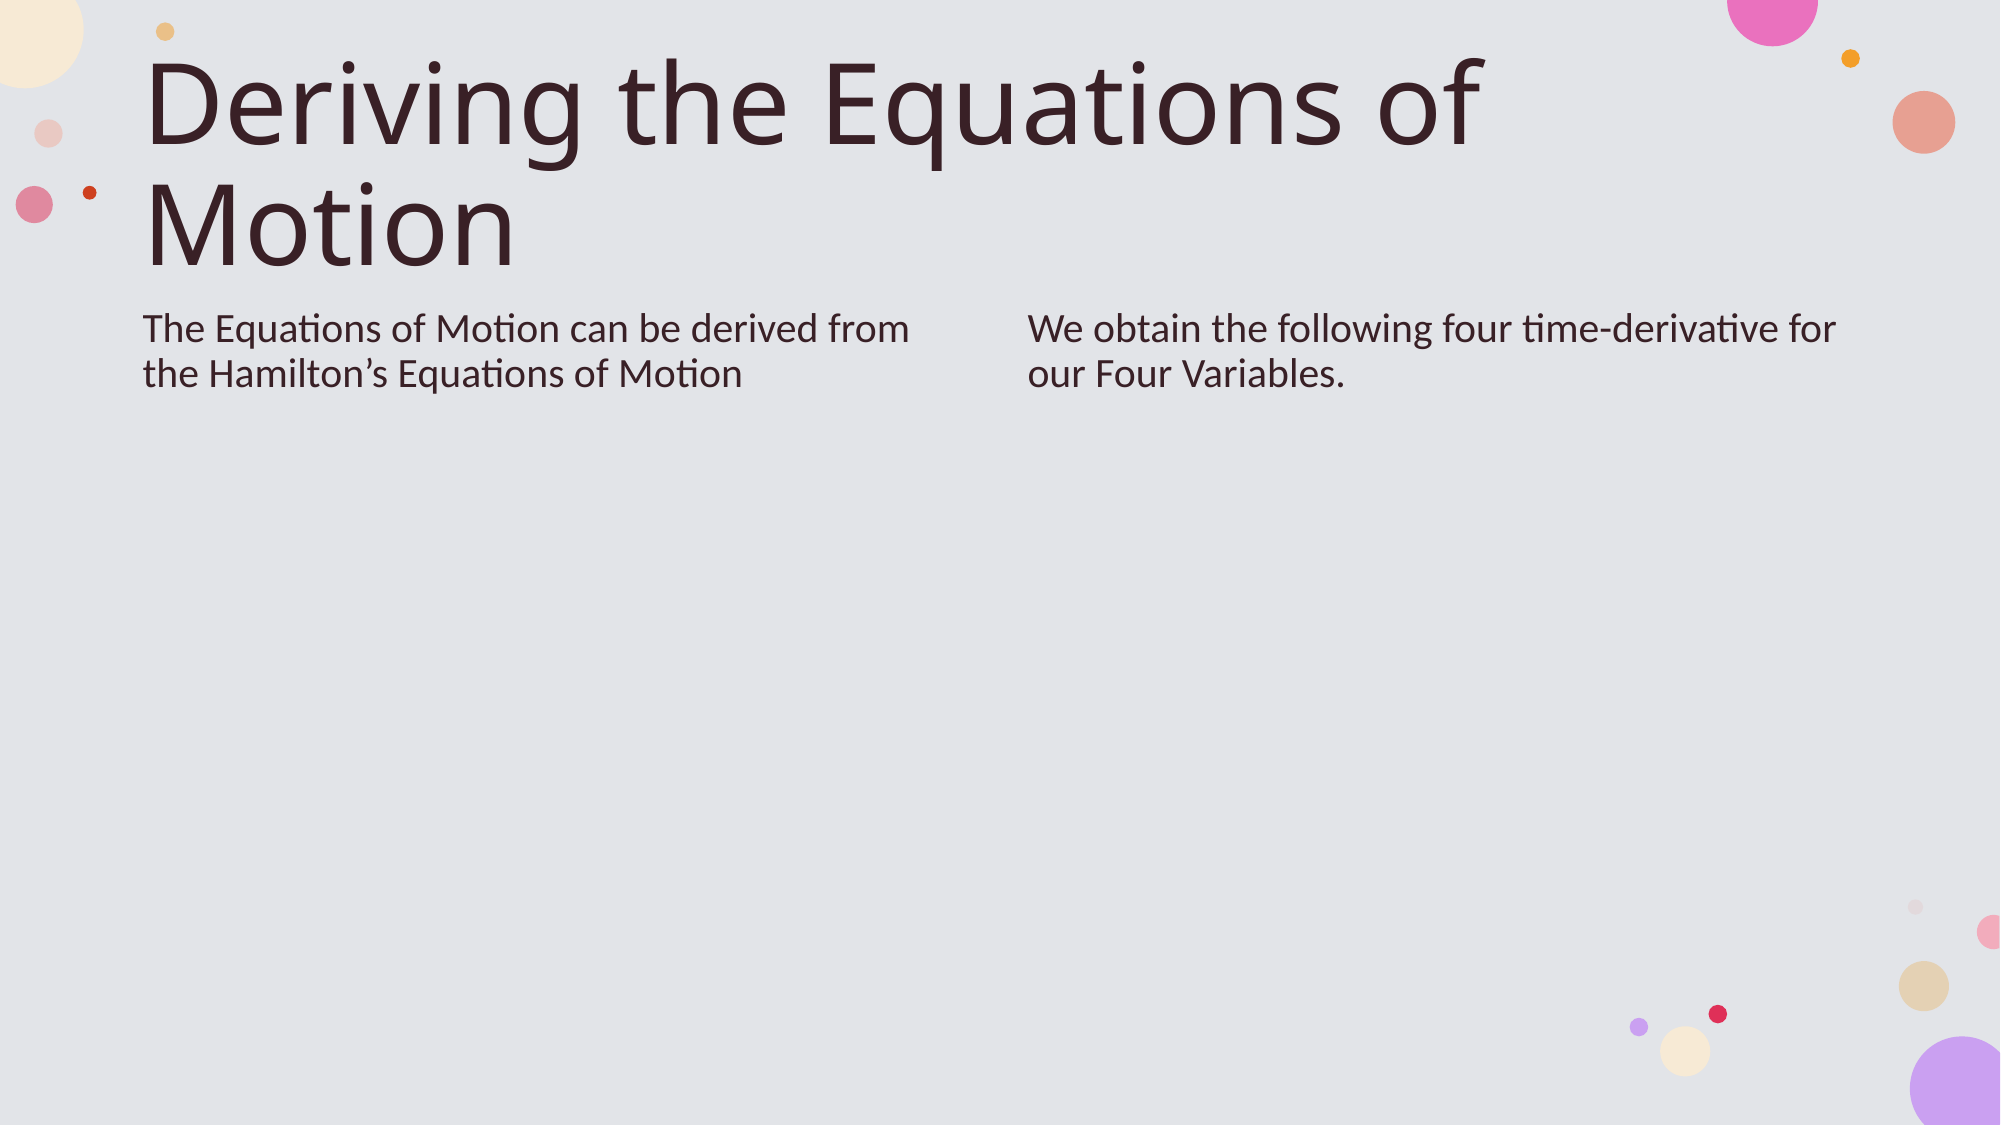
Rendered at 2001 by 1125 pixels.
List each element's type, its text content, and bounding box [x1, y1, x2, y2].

title Deriving the Equations of Motion [127, 59, 1877, 278]
